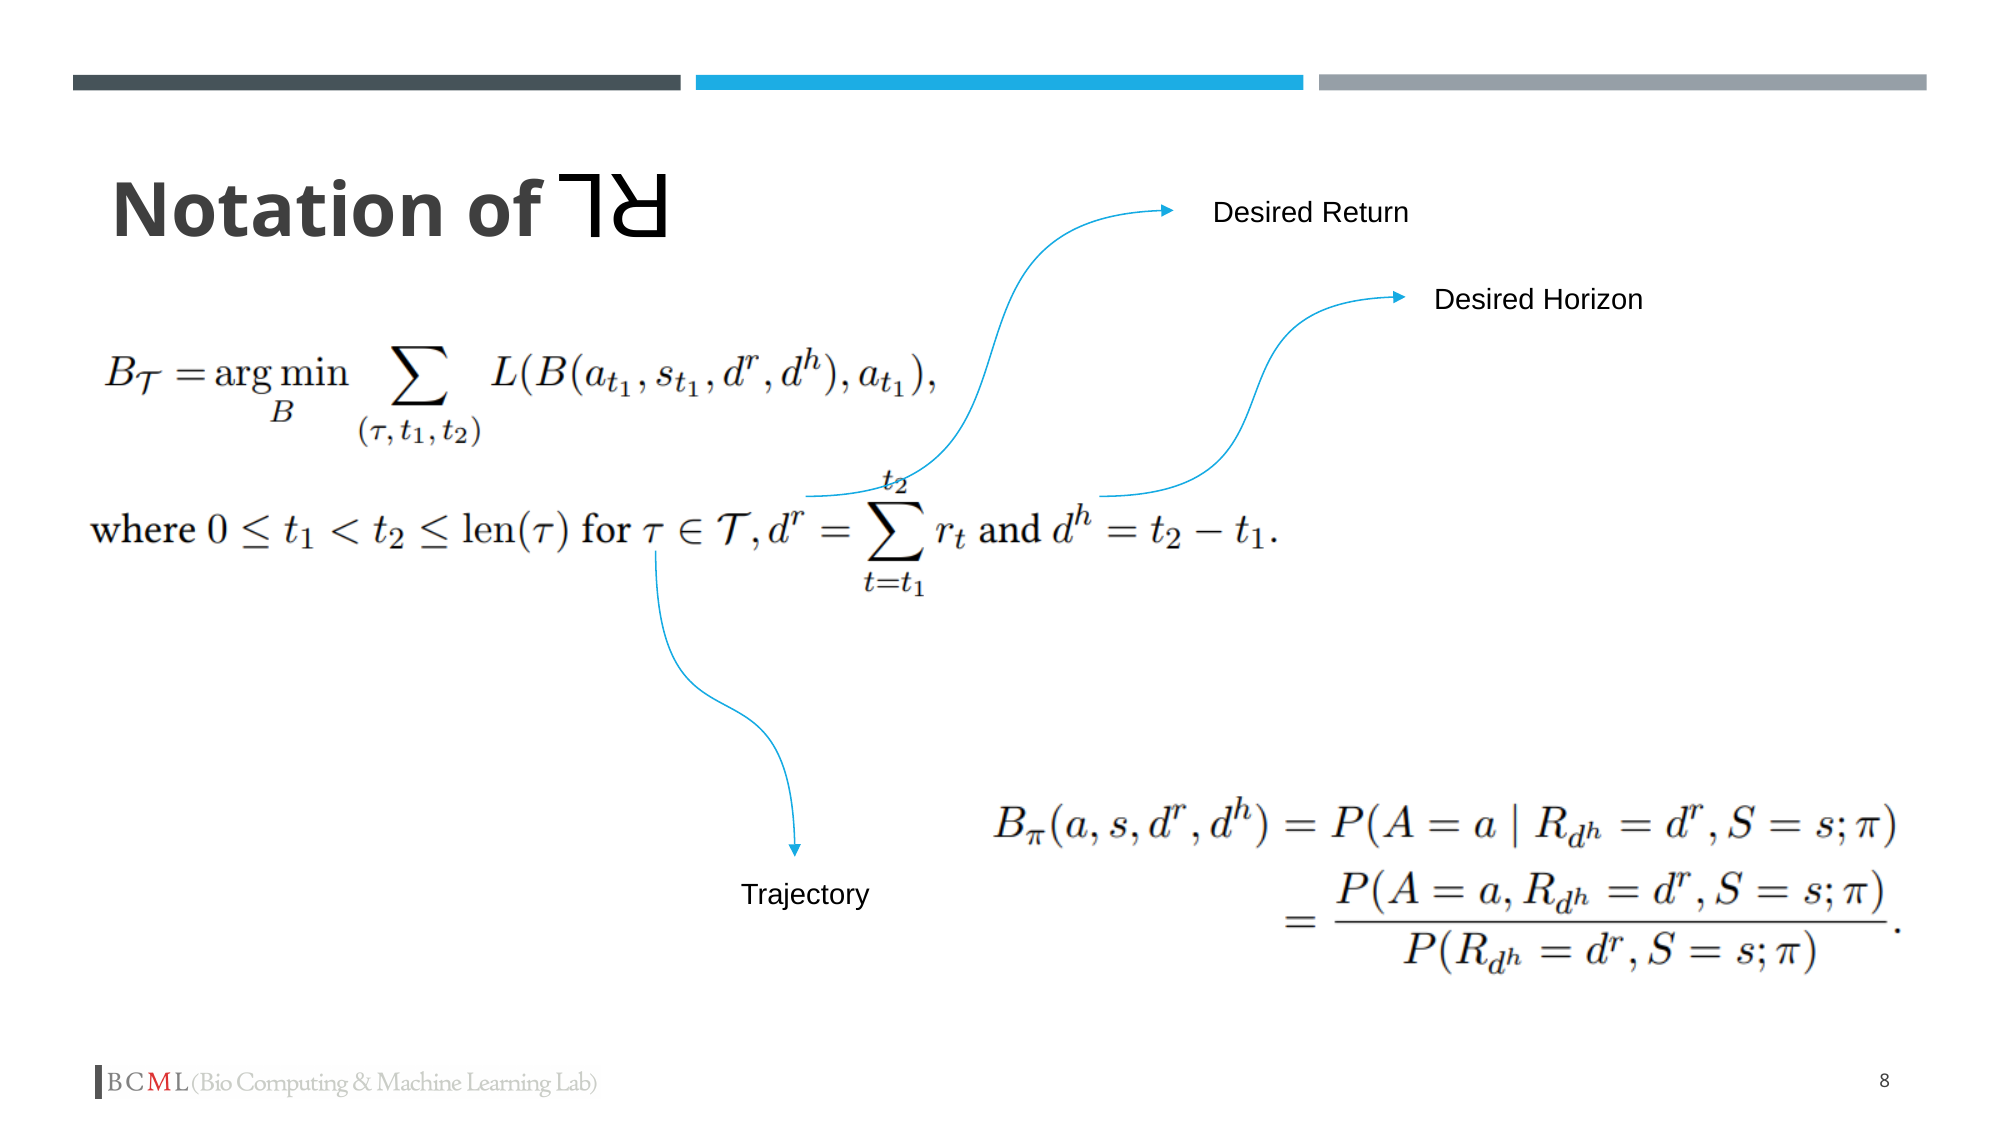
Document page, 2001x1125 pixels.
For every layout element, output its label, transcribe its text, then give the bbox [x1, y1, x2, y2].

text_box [1099, 296, 1406, 497]
text_box Trajectory [726, 867, 886, 918]
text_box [805, 210, 1174, 497]
picture [0, 315, 1395, 634]
slide_number 8 [1864, 1051, 1905, 1112]
title Notation of [95, 127, 1905, 260]
text_box Desired Horizon [1419, 273, 1659, 324]
picture [94, 1064, 601, 1099]
text_box RL [513, 148, 689, 274]
picture [974, 786, 1958, 999]
text_box Desired Return [1198, 186, 1425, 236]
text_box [571, 633, 879, 774]
